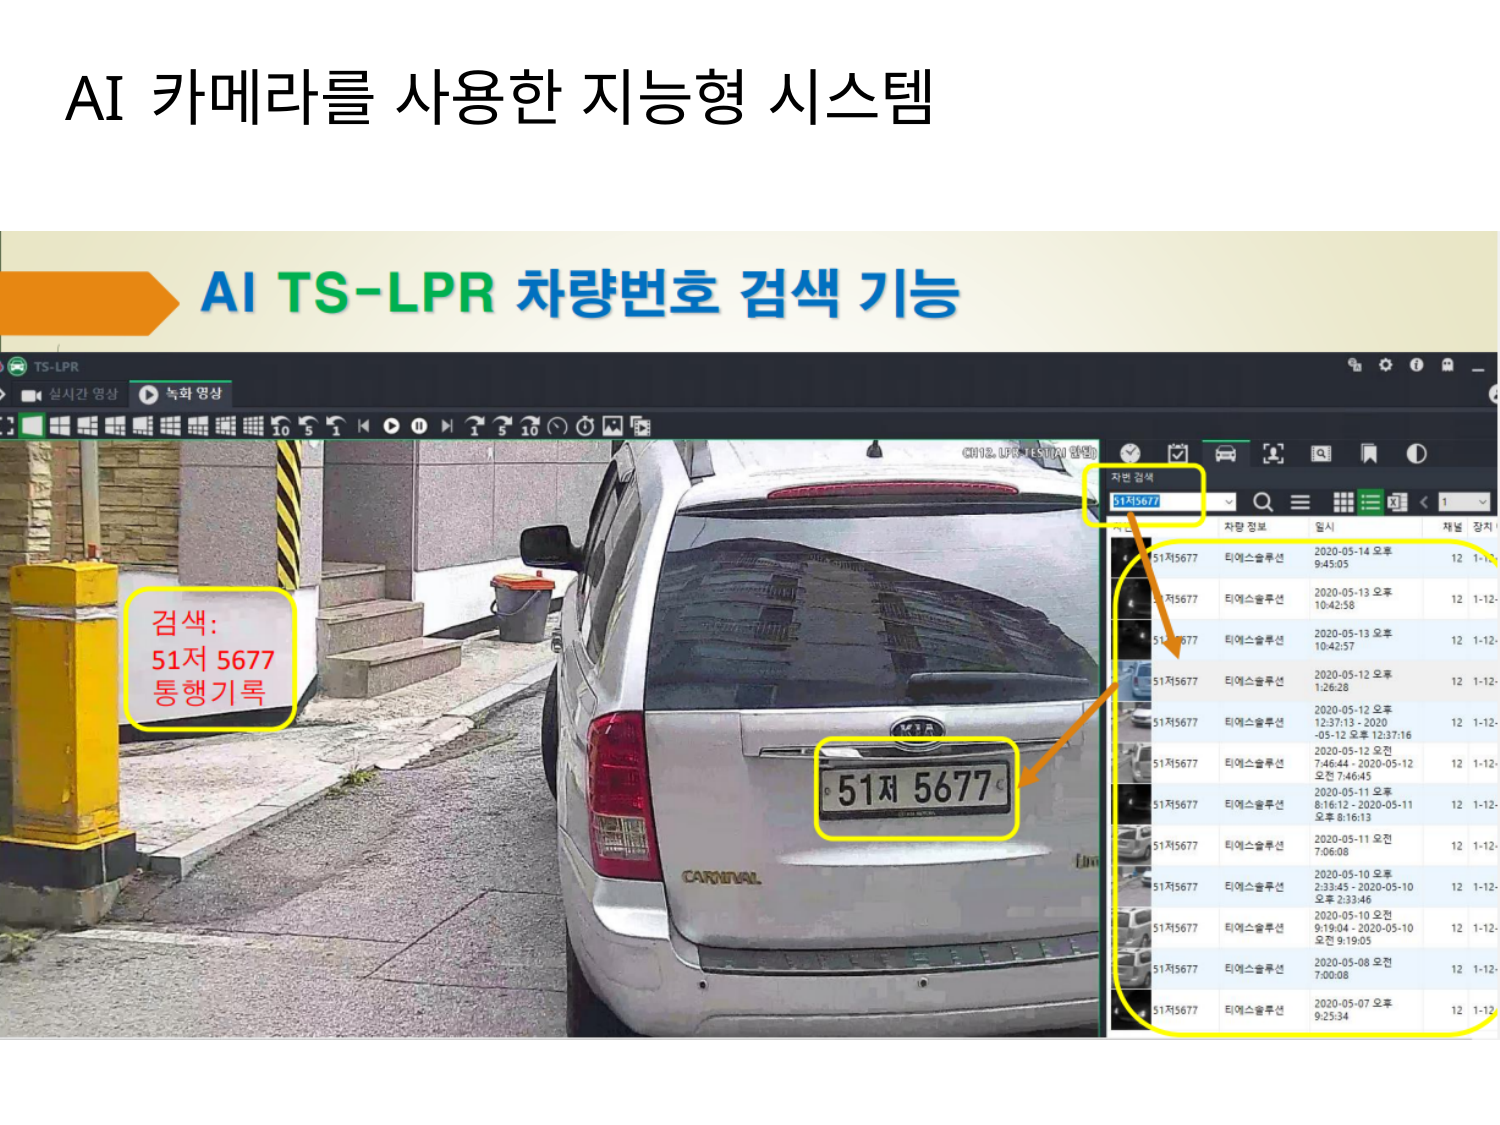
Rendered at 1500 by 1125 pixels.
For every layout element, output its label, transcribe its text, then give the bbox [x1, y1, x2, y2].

picture [0, 231, 1500, 1040]
title AI 카메라를 사용한 지능형 시스템 [50, 59, 1466, 143]
